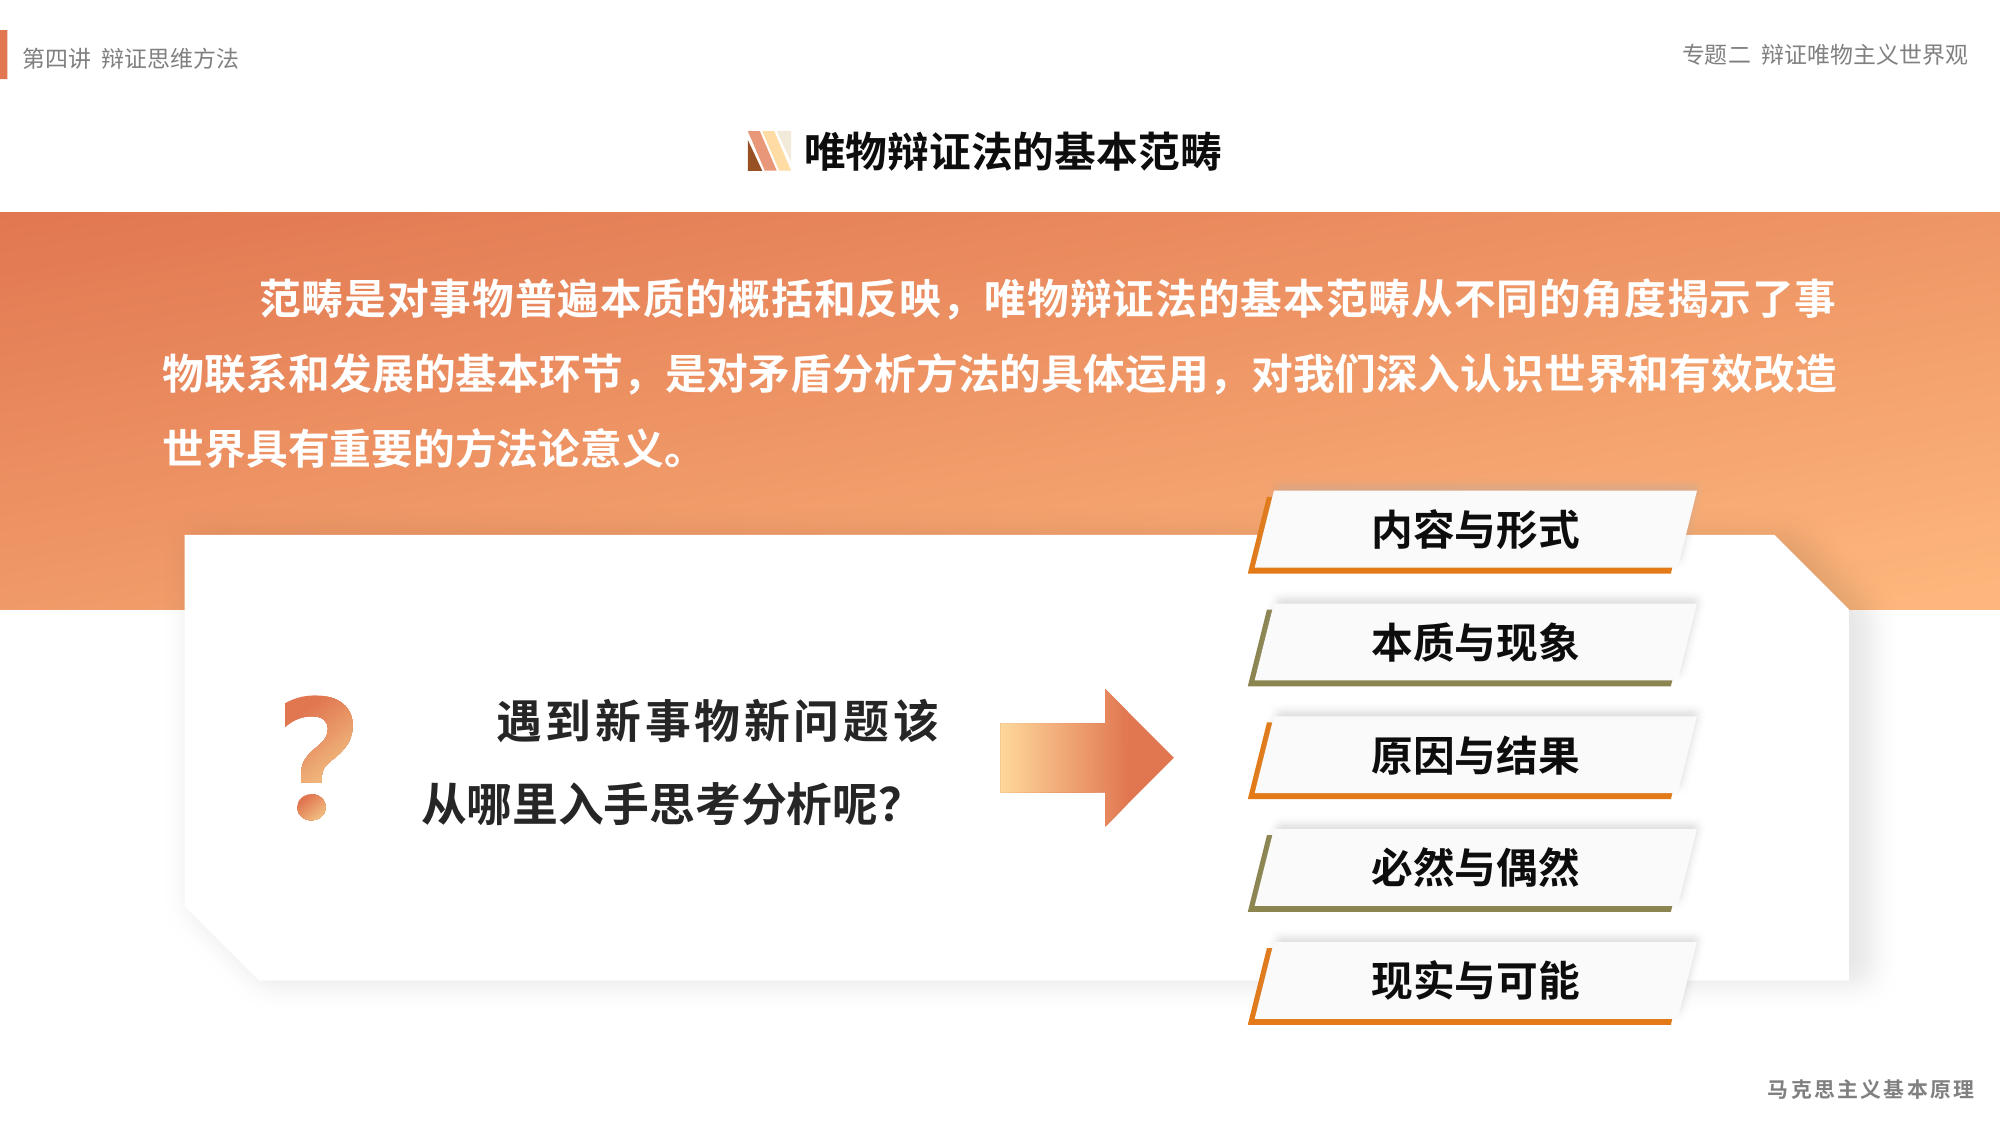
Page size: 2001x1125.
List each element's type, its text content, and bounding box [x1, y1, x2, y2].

text_box [999, 686, 1176, 829]
text_box 遇到新事物新问题该从哪里入手思考分析呢？ [406, 657, 955, 838]
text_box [1247, 603, 1697, 687]
text_box [0, 212, 2000, 610]
text_box 范畴是对事物普遍本质的概括和反映，唯物辩证法的基本范畴从不同的角度揭示了事物联系和发展的基本环节，是对矛盾分析方法的具体运用，对我们深入认识世界和有效改造世界具有重要的方法论意义。 [148, 240, 1852, 481]
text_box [1247, 829, 1697, 912]
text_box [1247, 942, 1697, 1025]
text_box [1247, 490, 1697, 574]
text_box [1247, 716, 1697, 800]
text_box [747, 118, 1252, 184]
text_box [285, 695, 353, 821]
text_box [183, 533, 1850, 982]
